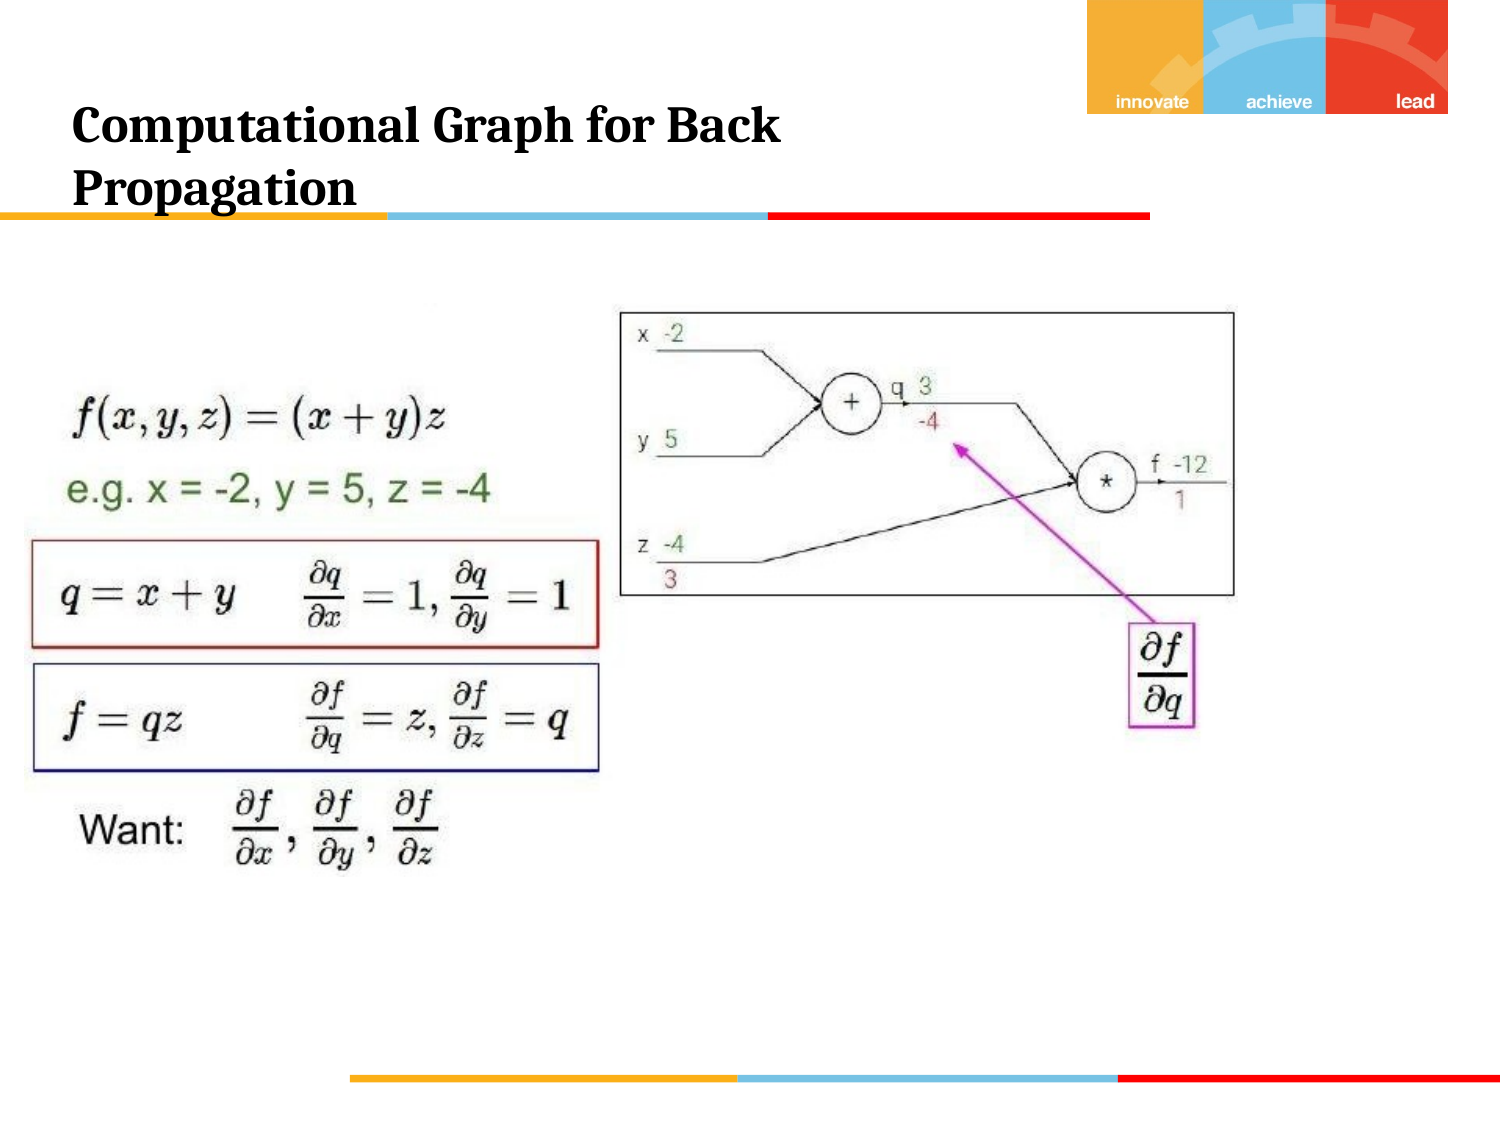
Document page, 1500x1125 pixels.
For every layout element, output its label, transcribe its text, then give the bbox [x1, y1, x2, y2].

title Computational Graph for Back Propagation [70, 56, 1077, 248]
picture [24, 303, 1238, 877]
picture [1087, 0, 1448, 114]
